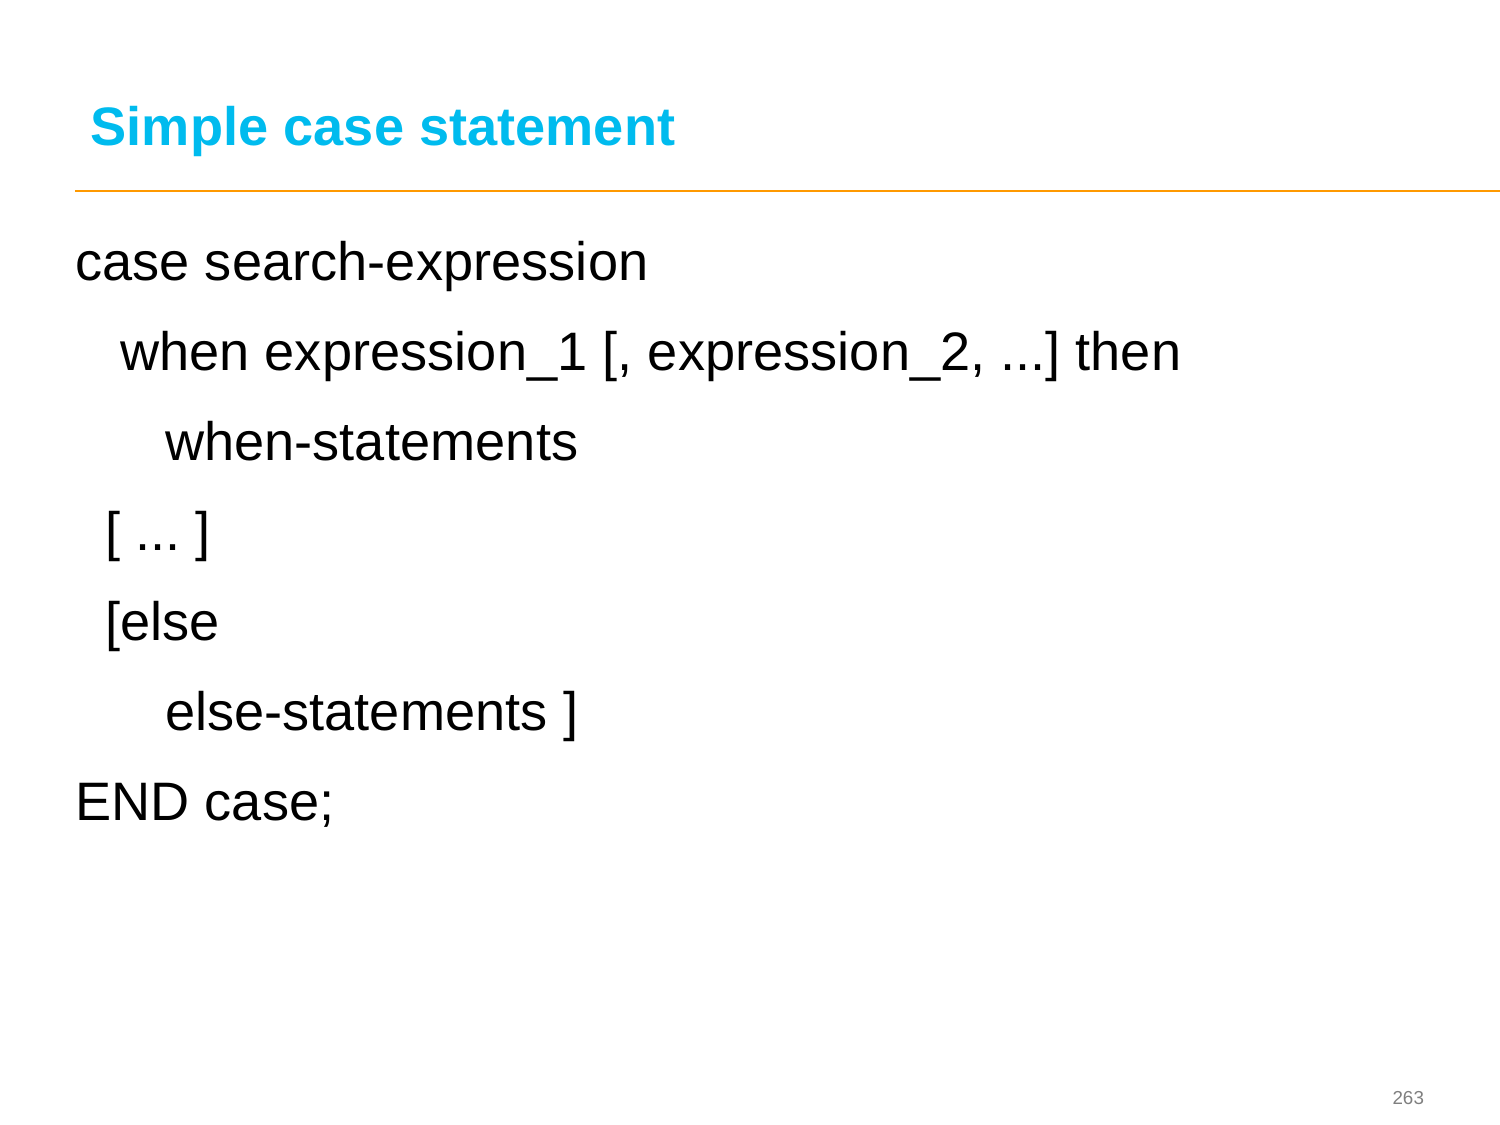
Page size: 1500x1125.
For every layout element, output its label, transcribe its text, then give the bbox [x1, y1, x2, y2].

title Simple case statement [75, 27, 1422, 157]
list case search-expression when expression_1 [, expression_2, ...] then when-statements [ ... ] [else else-statements ] END case; [75, 226, 1425, 1018]
